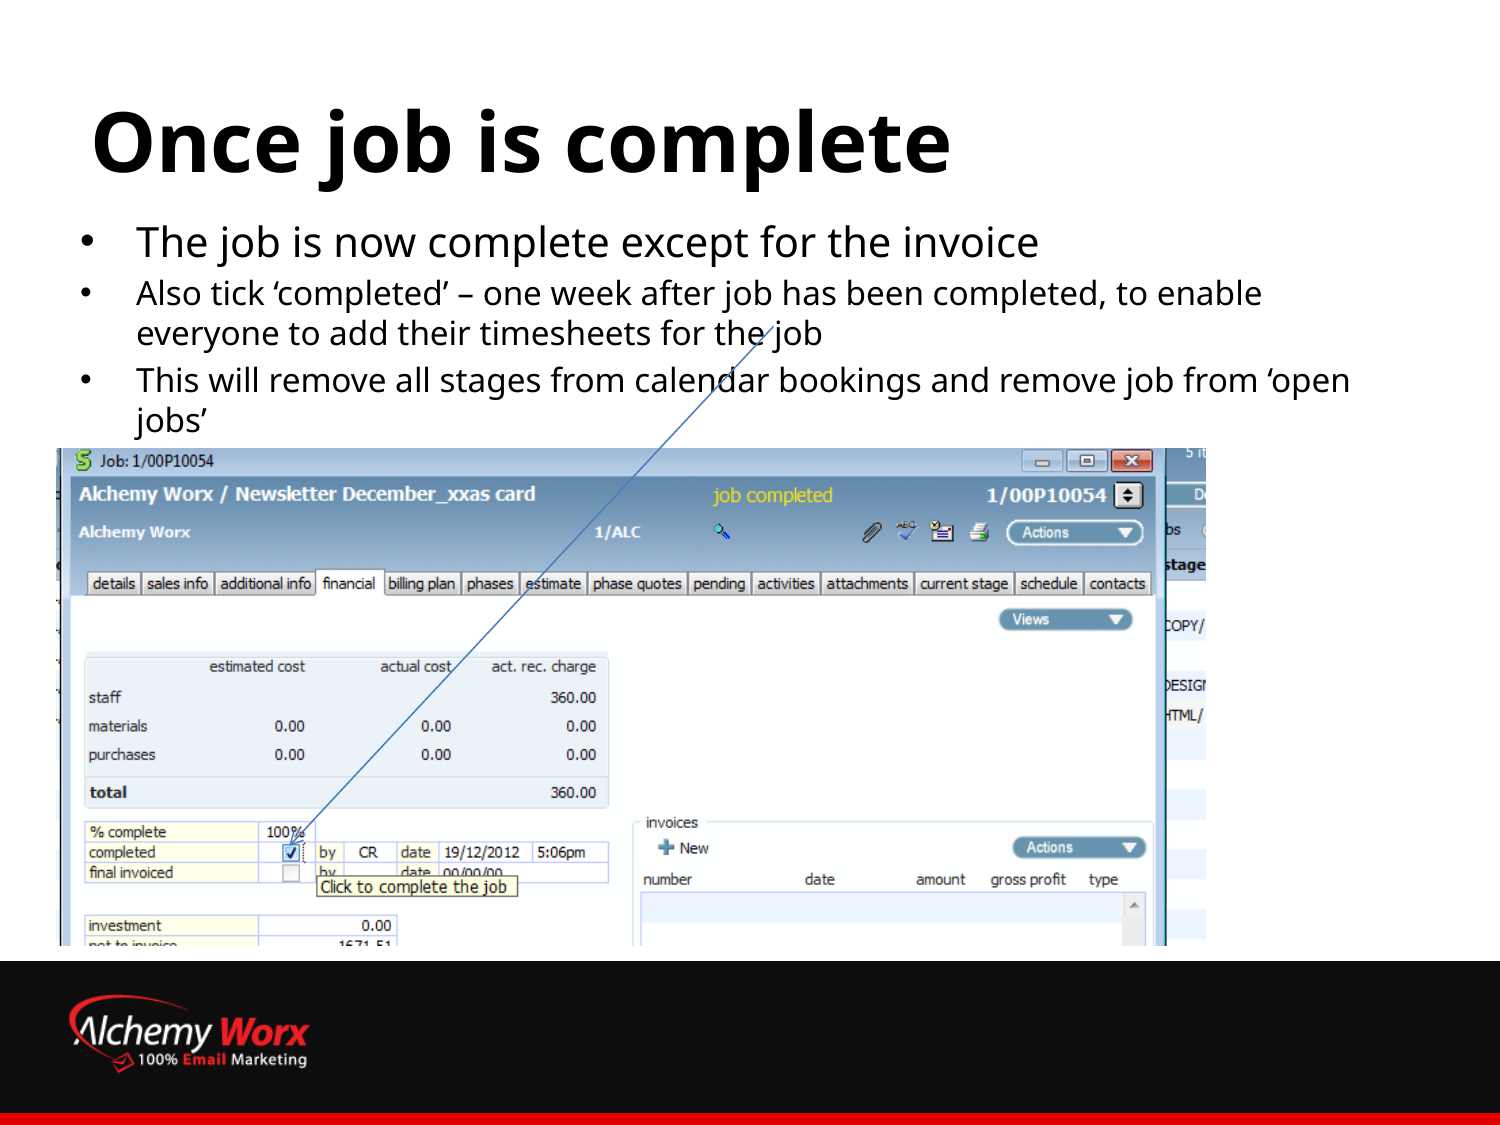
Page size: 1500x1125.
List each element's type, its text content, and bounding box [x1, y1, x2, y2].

list The job is now complete except for the invoice Also tick ‘completed’ – one week after job has been completed, to enable everyone to add their timesheets for the job This will remove all stages from calendar bookings and remove job from ‘open jobs’ [64, 207, 1412, 941]
picture [56, 448, 1206, 946]
picture [41, 975, 339, 1094]
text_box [289, 326, 774, 847]
title Once job is complete [74, 44, 1426, 233]
